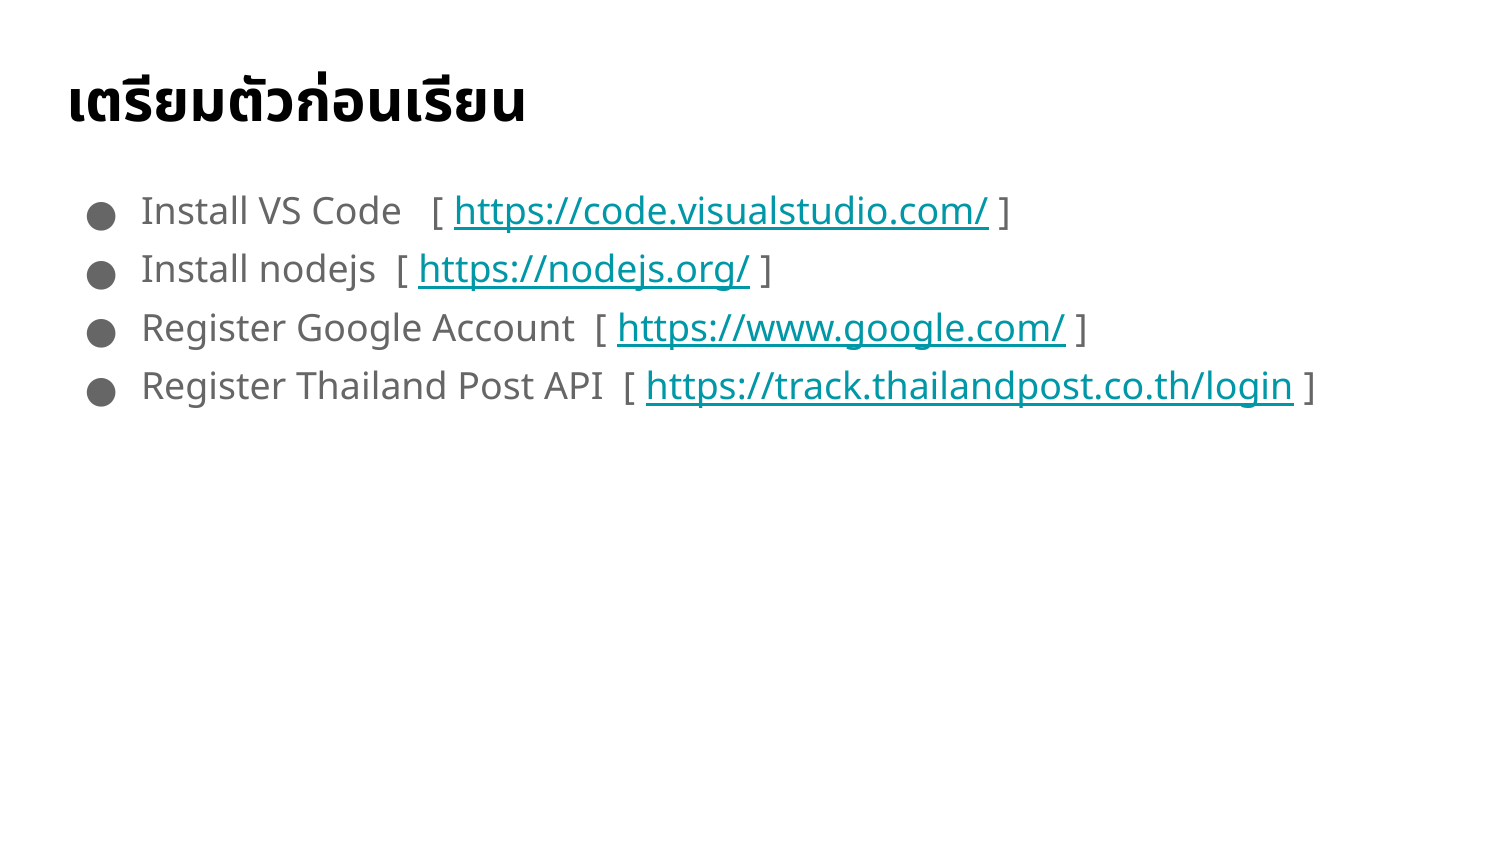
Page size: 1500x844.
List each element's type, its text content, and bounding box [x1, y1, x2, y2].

list Install VS Code [ https://code.visualstudio.com/ ] Install nodejs [ https://nodejs.org/ ] Register Google Account [ https://www.google.com/ ] Register Thailand Post API [ https://track.thailandpost.co.th/login ] [51, 164, 1449, 725]
title เตรียมตัวก่อนเรียน [51, 48, 1449, 142]
